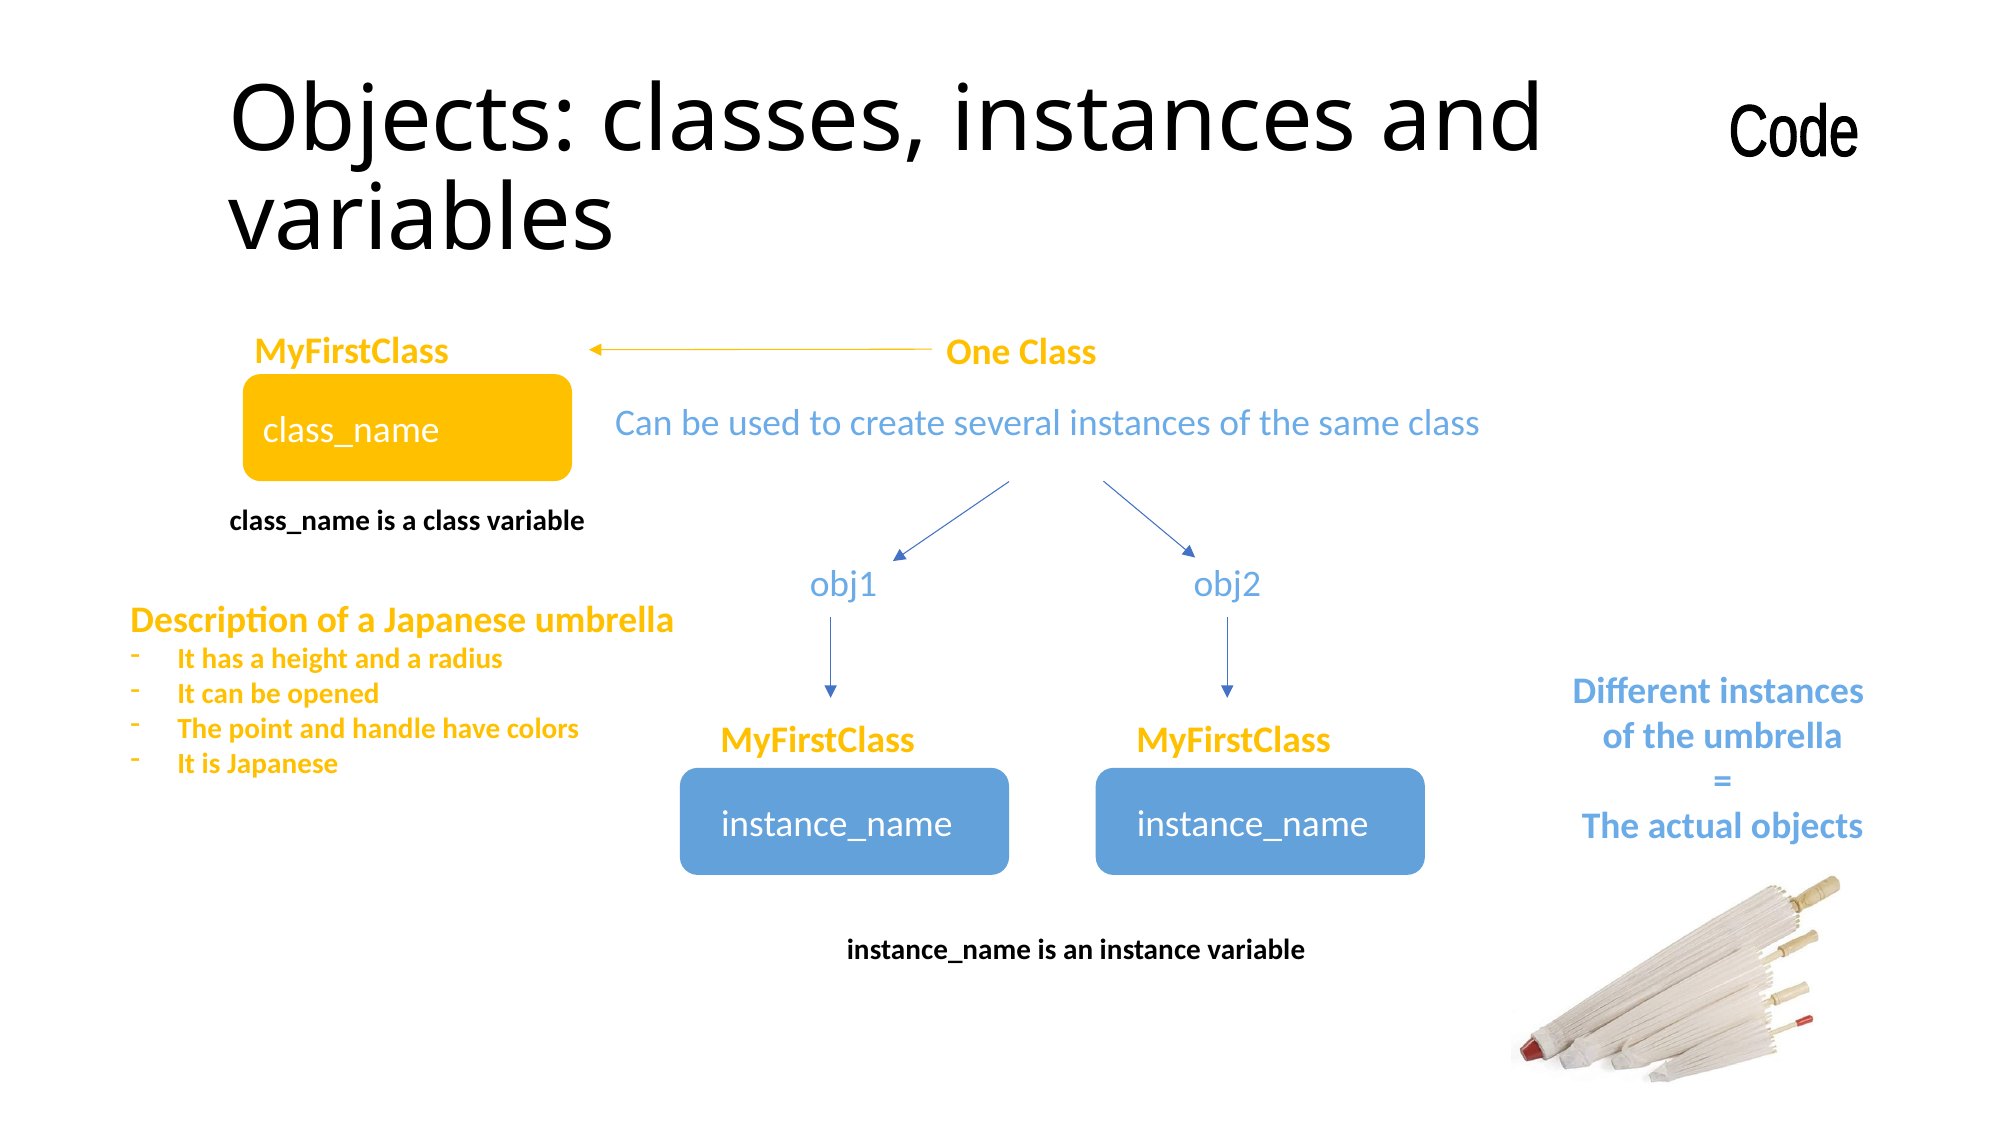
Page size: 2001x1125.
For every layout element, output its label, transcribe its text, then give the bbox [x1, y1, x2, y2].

text_box Code [1830, 116, 1858, 158]
text_box Code [1800, 102, 1826, 158]
text_box class_name [241, 373, 574, 483]
text_box Can be used to create several instances of the same class [600, 390, 1496, 451]
text_box Code [1730, 104, 1767, 158]
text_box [113, 587, 1890, 1084]
text_box obj2 [1178, 551, 1276, 587]
text_box Objects: classes, instances and variables [213, 63, 1939, 196]
text_box obj1 [795, 551, 893, 587]
text_box class_name is a class variable [214, 494, 601, 544]
text_box Code [1769, 116, 1797, 158]
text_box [1103, 481, 1196, 558]
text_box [892, 481, 1009, 562]
text_box MyFirstClass [239, 318, 464, 379]
text_box One Class [931, 319, 1112, 380]
